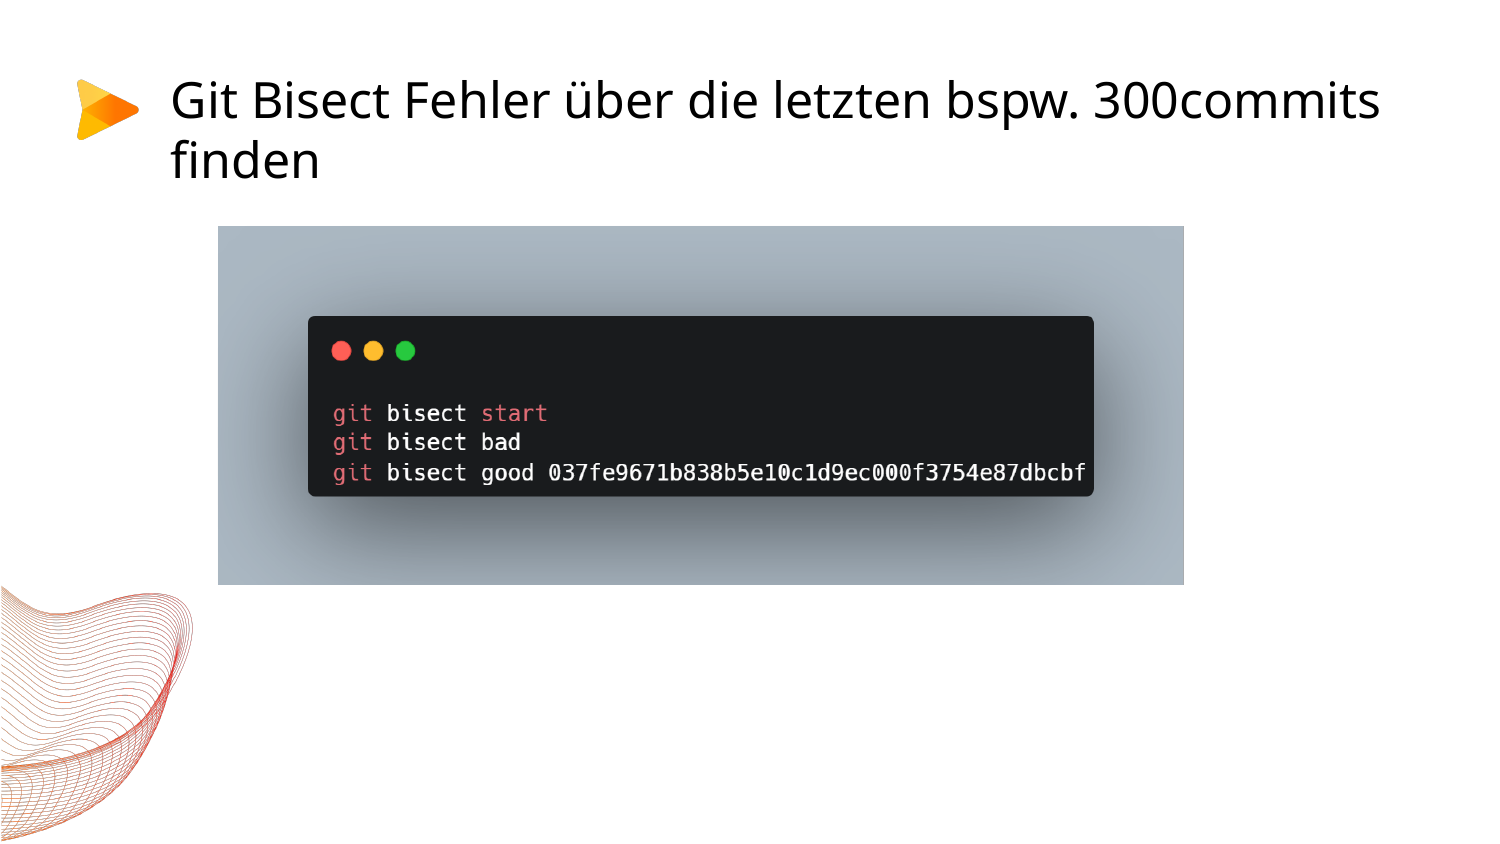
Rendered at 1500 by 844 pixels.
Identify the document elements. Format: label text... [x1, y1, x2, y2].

picture [76, 78, 139, 140]
title Git Bisect Fehler über die letzten bspw. 300commits finden [155, 76, 1428, 181]
picture [1, 518, 193, 844]
picture [217, 225, 1184, 585]
text_box [148, 51, 750, 156]
